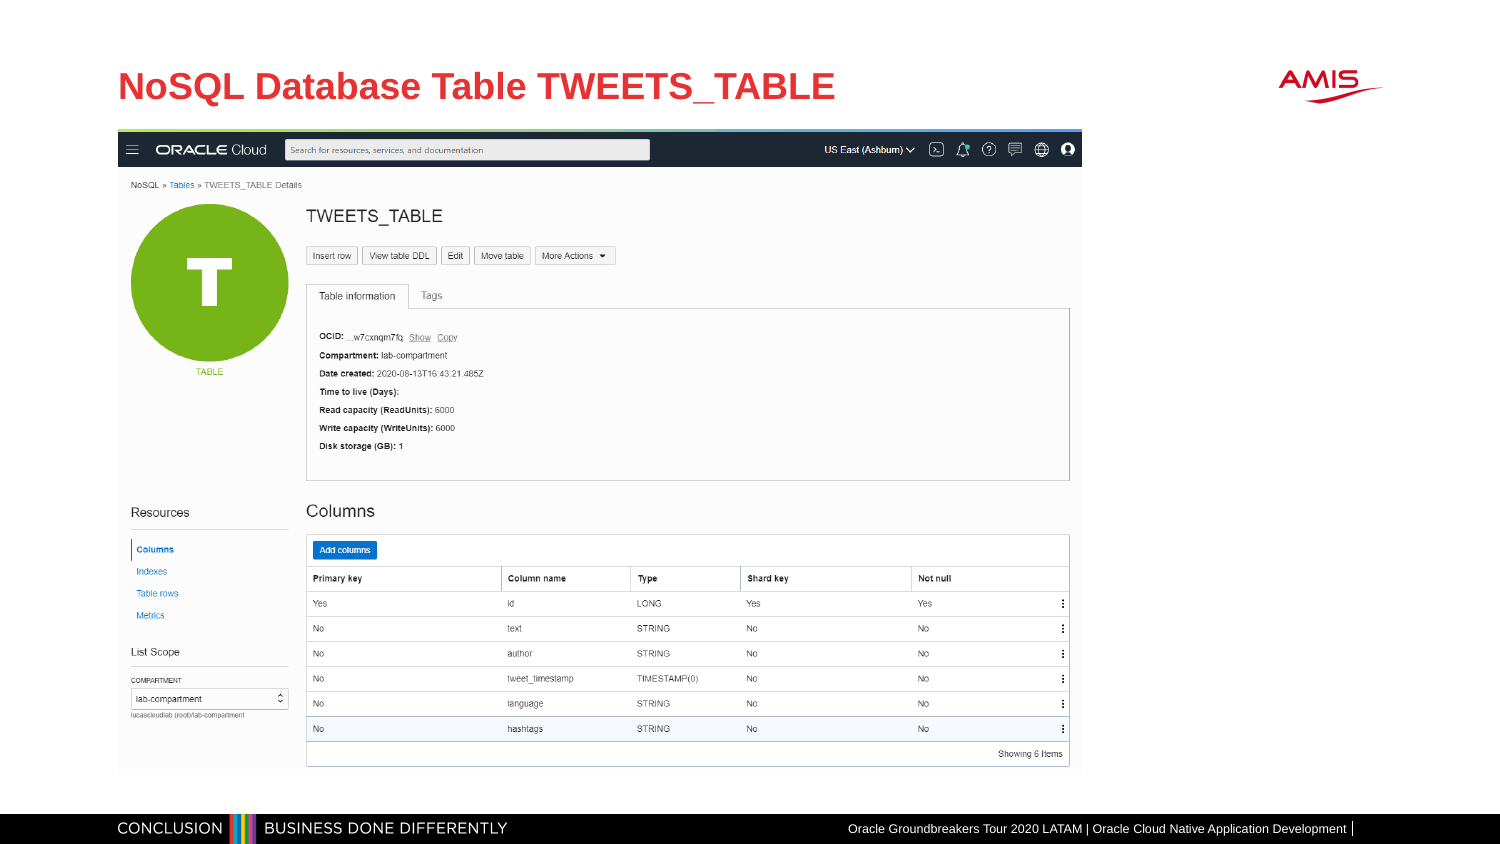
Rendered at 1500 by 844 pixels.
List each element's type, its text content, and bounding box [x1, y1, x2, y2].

picture [118, 129, 1082, 774]
footer Oracle Groundbreakers Tour 2020 LATAM | Oracle Cloud Native Application Development [814, 820, 1347, 839]
title NoSQL Database Table TWEETS_TABLE [118, 47, 1205, 130]
picture [1205, 58, 1388, 106]
picture [239, 814, 1500, 844]
picture [0, 814, 236, 844]
